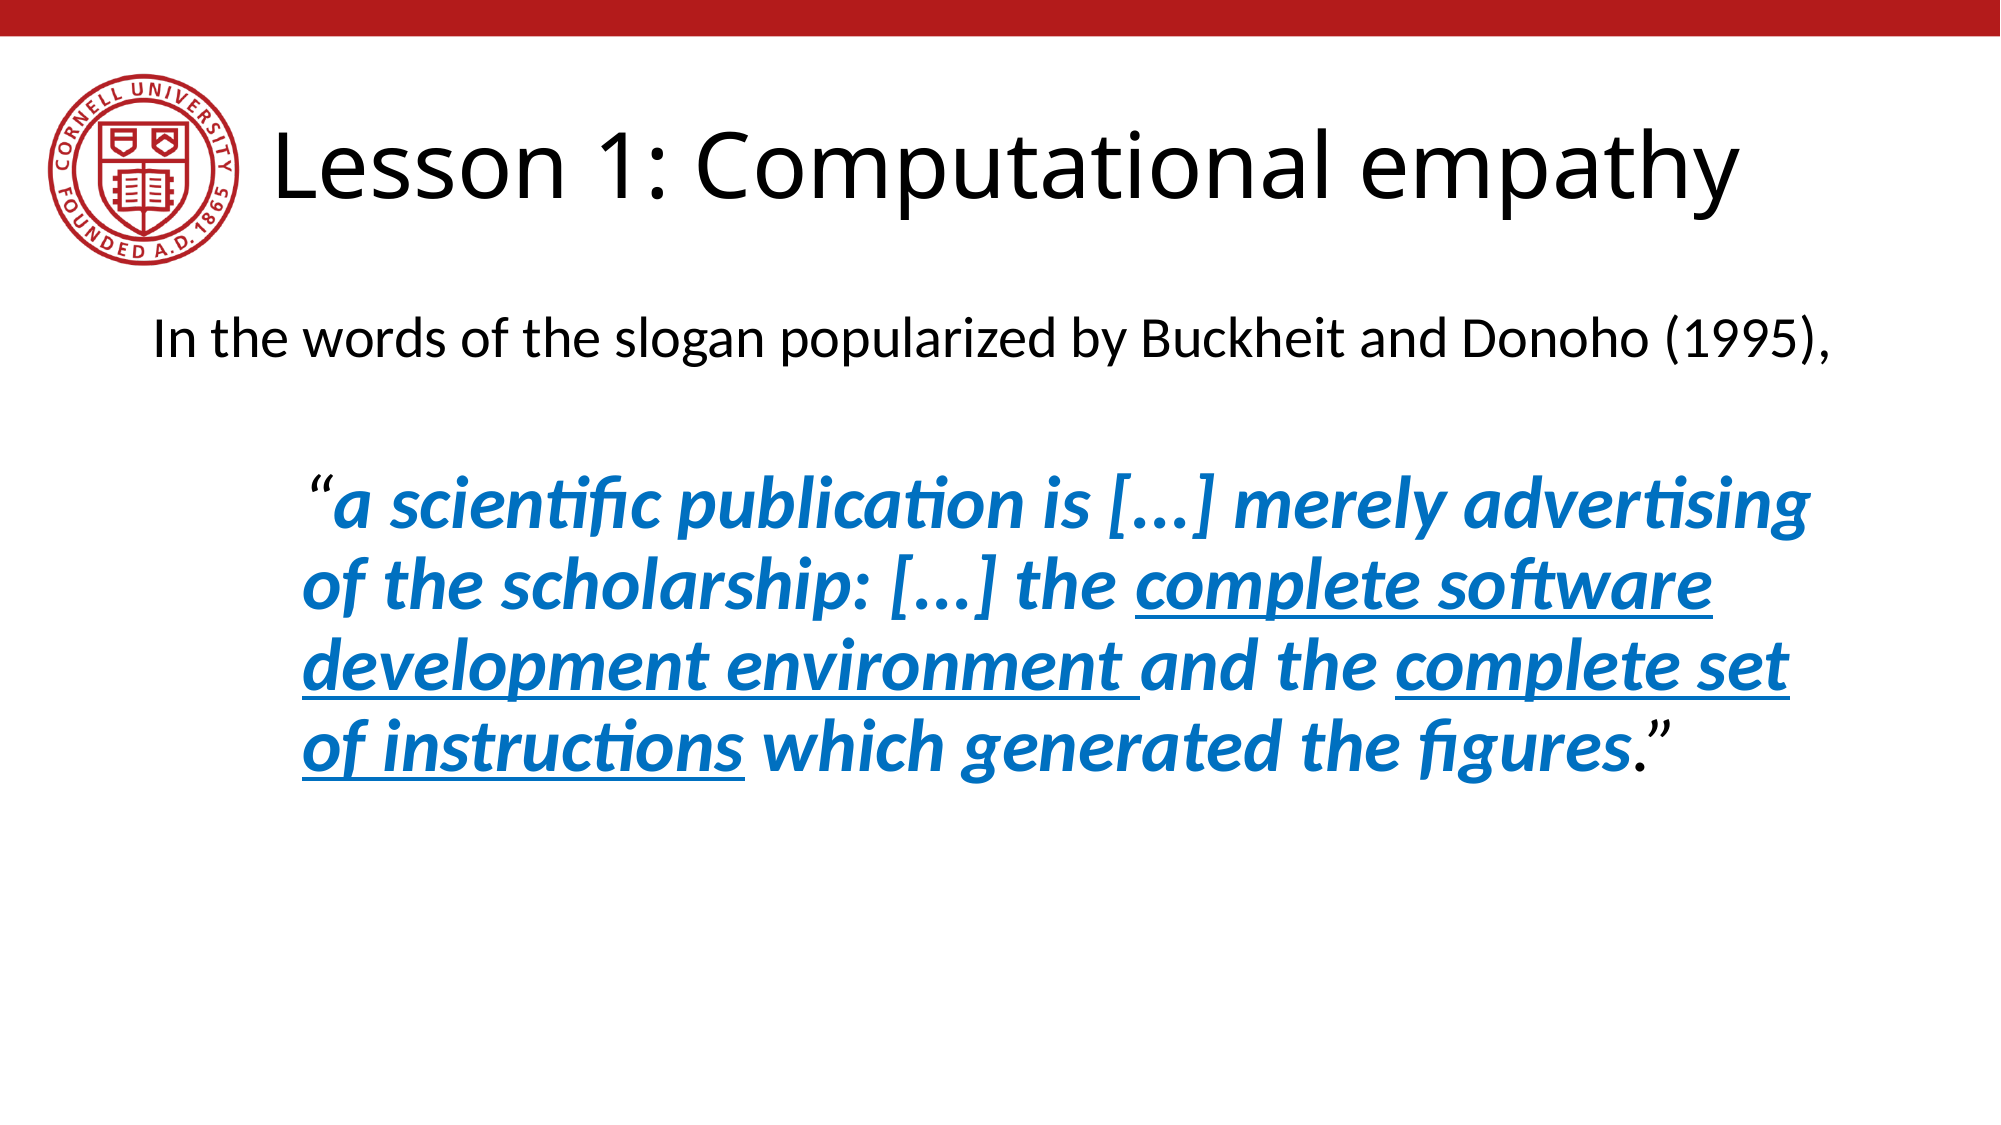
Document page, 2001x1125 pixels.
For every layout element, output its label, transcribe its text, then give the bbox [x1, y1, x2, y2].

title Lesson 1: Computational empathy [255, 59, 1860, 278]
list In the words of the slogan popularized by Buckheit and Donoho (1995), “a scientific publication is [...] merely advertising of the scholarship: [...] the complete software development environment and the complete set of instructions which generated the figures.” [137, 299, 1863, 1014]
picture [39, 65, 255, 274]
